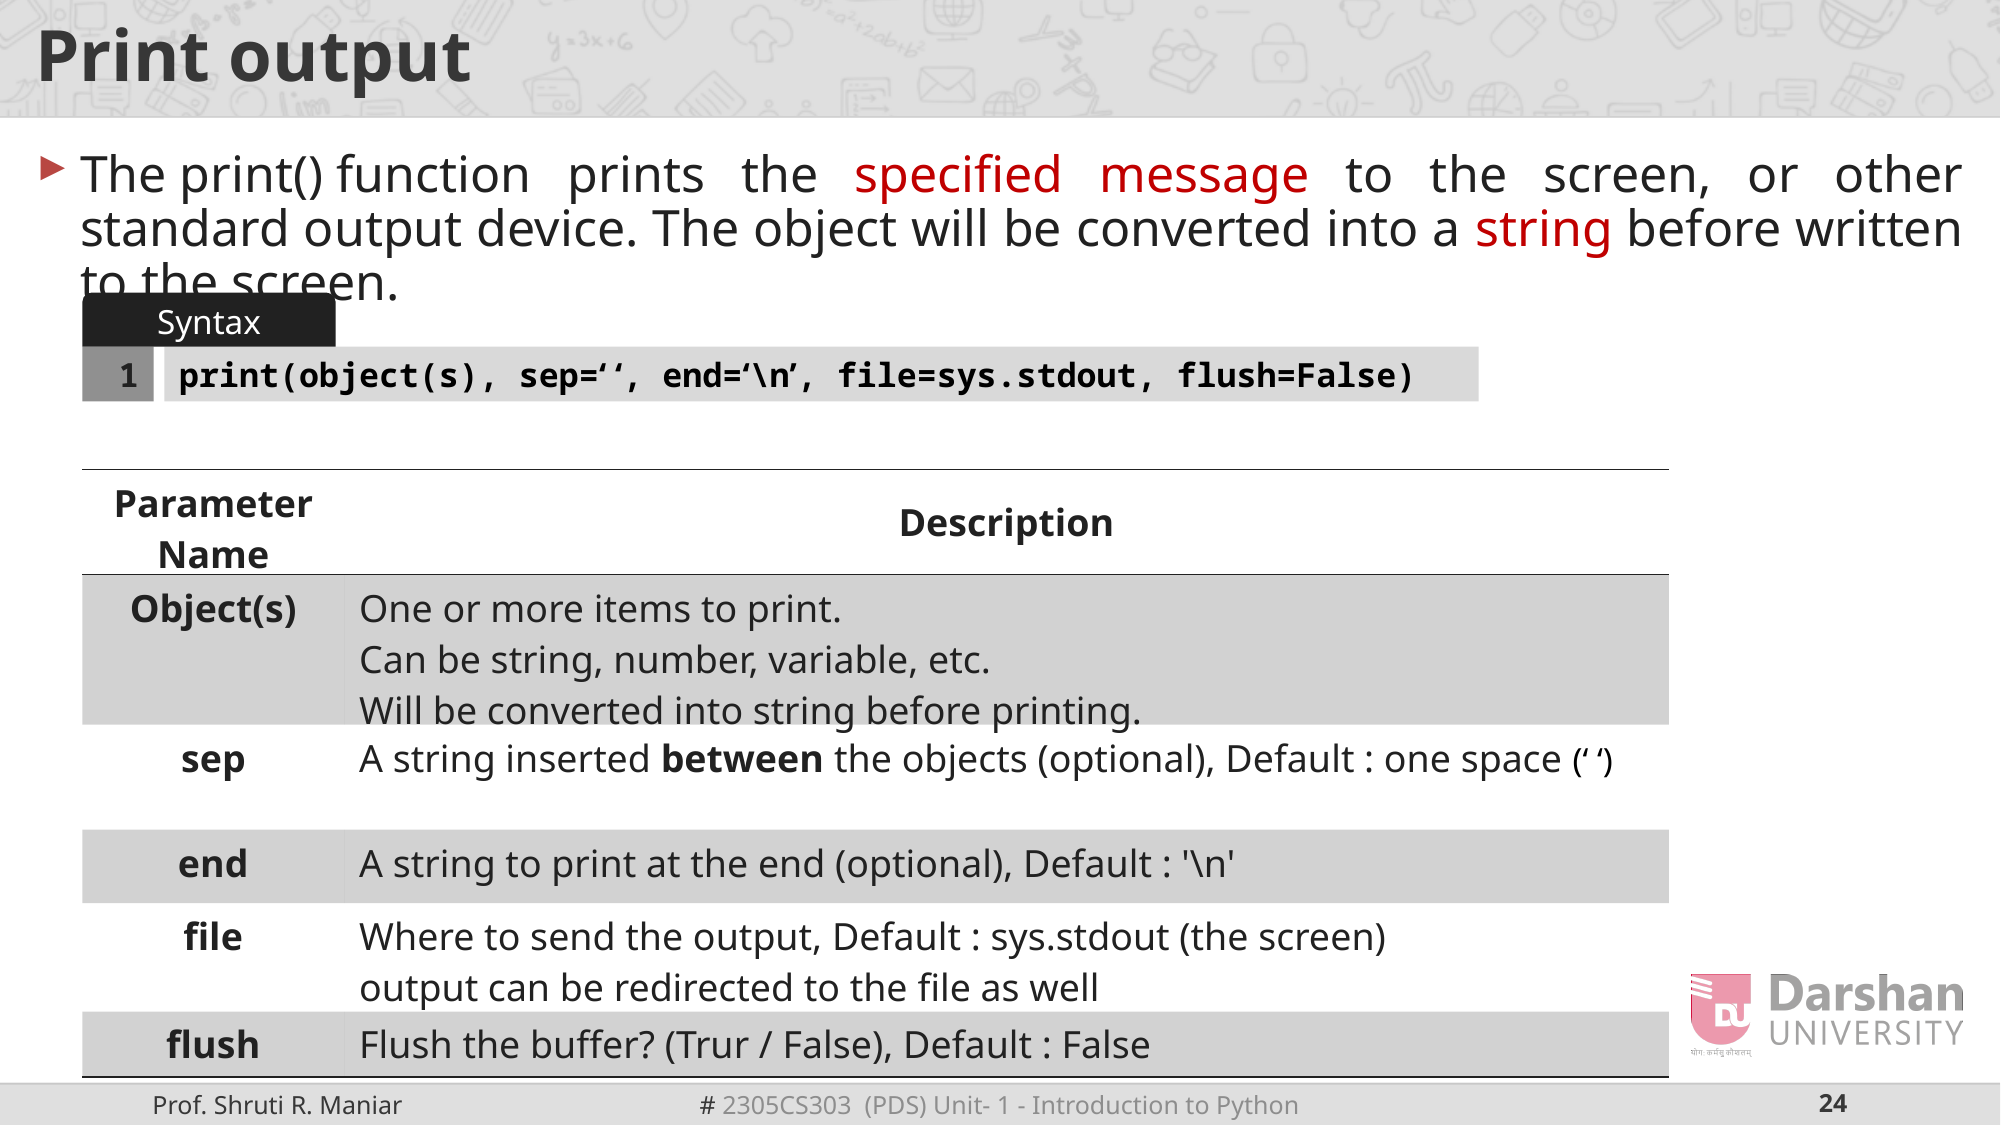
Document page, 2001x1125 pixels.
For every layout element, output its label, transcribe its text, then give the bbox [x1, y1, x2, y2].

text_box 1 [82, 348, 154, 402]
table_header Description [344, 470, 1669, 574]
table_header Parameter Name [82, 470, 344, 574]
table_cell Flush the buffer? (Trur / False), Default : False [344, 1012, 1669, 1076]
table_cell Where to send the output, Default : sys.stdout (the screen) output can be redirected to the file as well [344, 903, 1669, 1012]
table_cell Object(s) [82, 575, 344, 725]
list The print() function prints the specified message to the screen, or other standard output device. The object will be converted into a string before written to the screen. [21, 141, 1979, 851]
table_cell file [82, 903, 344, 1012]
table_cell end [82, 830, 344, 903]
text_box Syntax [81, 291, 337, 348]
table_cell One or more items to print. Can be string, number, variable, etc. Will be converted into string before printing. [344, 575, 1669, 725]
table_cell A string to print at the end (optional), Default : '\n' [344, 830, 1669, 903]
table_cell sep [82, 725, 344, 830]
table_cell flush [82, 1012, 344, 1076]
title Print output [0, 0, 2000, 117]
table_cell A string inserted between the objects (optional), Default : one space (‘ ‘) [344, 725, 1669, 830]
text_box Syntax [1691, 974, 1963, 1057]
text_box print(object(s), sep=‘ ‘, end=‘\n’, file=sys.stdout, flush=False) [164, 346, 1479, 402]
